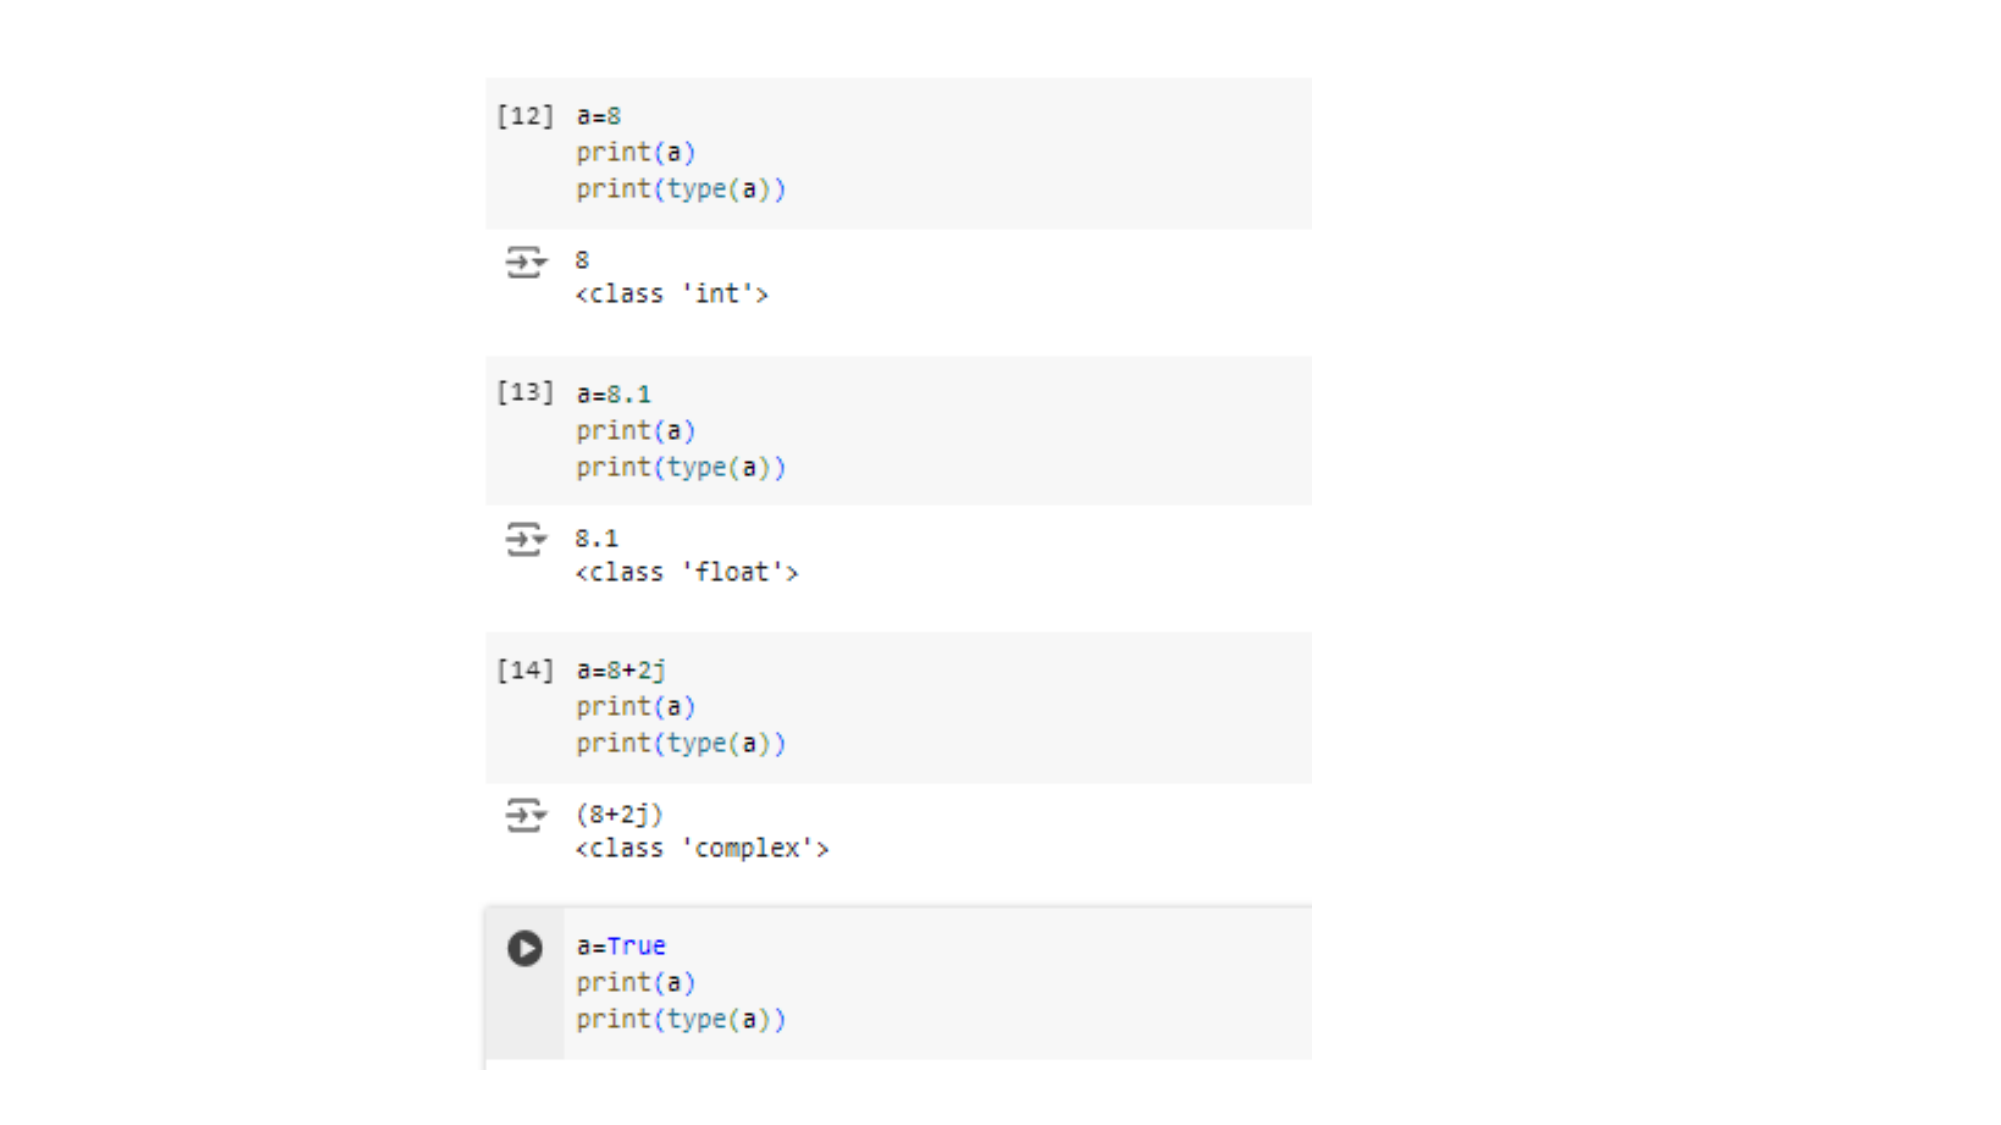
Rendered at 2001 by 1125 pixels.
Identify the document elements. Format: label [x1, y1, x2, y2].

list [477, 59, 1312, 1070]
